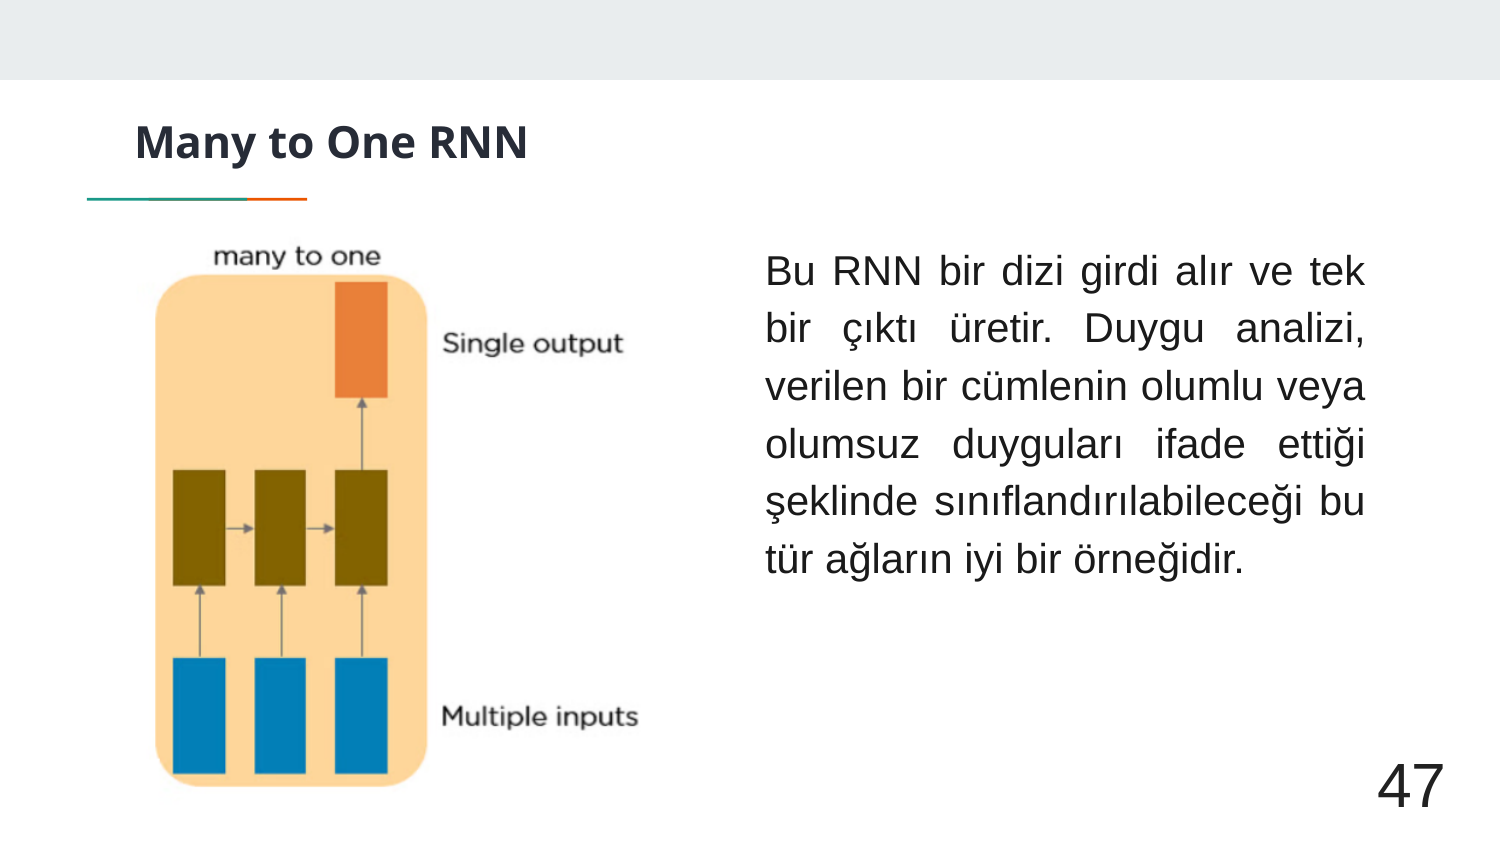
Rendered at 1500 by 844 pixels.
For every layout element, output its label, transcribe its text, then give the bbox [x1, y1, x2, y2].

text_box 47 [1362, 729, 1490, 835]
list Bu RNN bir dizi girdi alır ve tek bir çıktı üretir. Duygu analizi, verilen bir cümlenin olumlu veya olumsuz duyguları ifade ettiği şeklinde sınıflandırılabileceği bu tür ağların iyi bir örneğidir. [750, 221, 1381, 812]
picture [119, 220, 668, 812]
title Many to One RNN [119, 95, 1381, 184]
